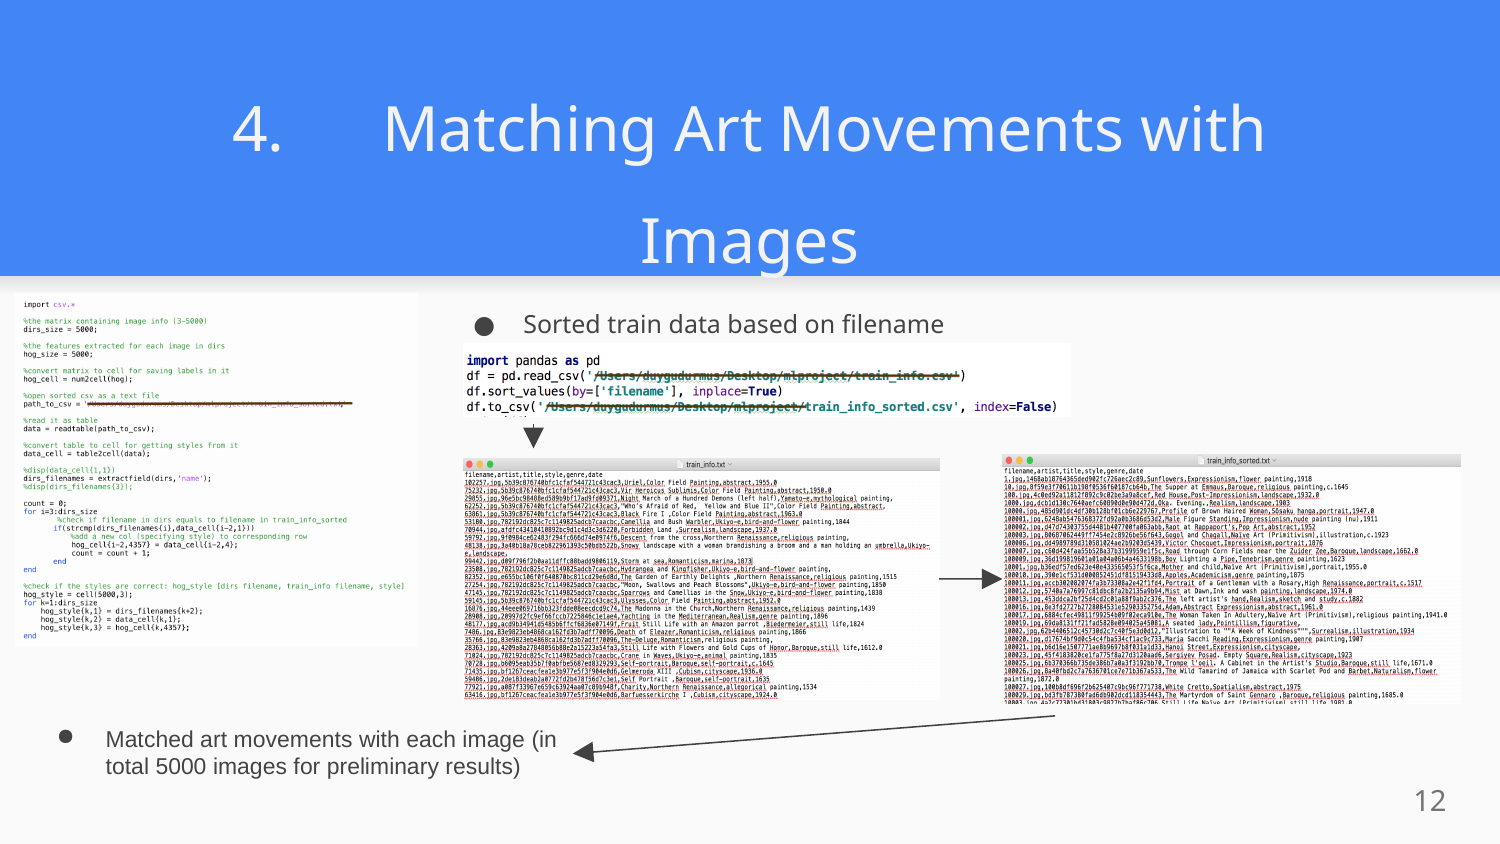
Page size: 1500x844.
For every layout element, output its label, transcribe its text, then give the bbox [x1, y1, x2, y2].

picture [15, 293, 418, 647]
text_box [572, 715, 1056, 754]
picture [463, 343, 1071, 417]
slide_number ‹#› [1398, 770, 1489, 835]
text_box Sorted train data based on filename [433, 293, 1416, 345]
title 4. Matching Art Movements with Images [119, 203, 1381, 292]
text_box Matched art movements with each image (in total 5000 images for preliminary results) [15, 709, 573, 798]
picture [463, 457, 940, 701]
picture [1002, 454, 1461, 704]
